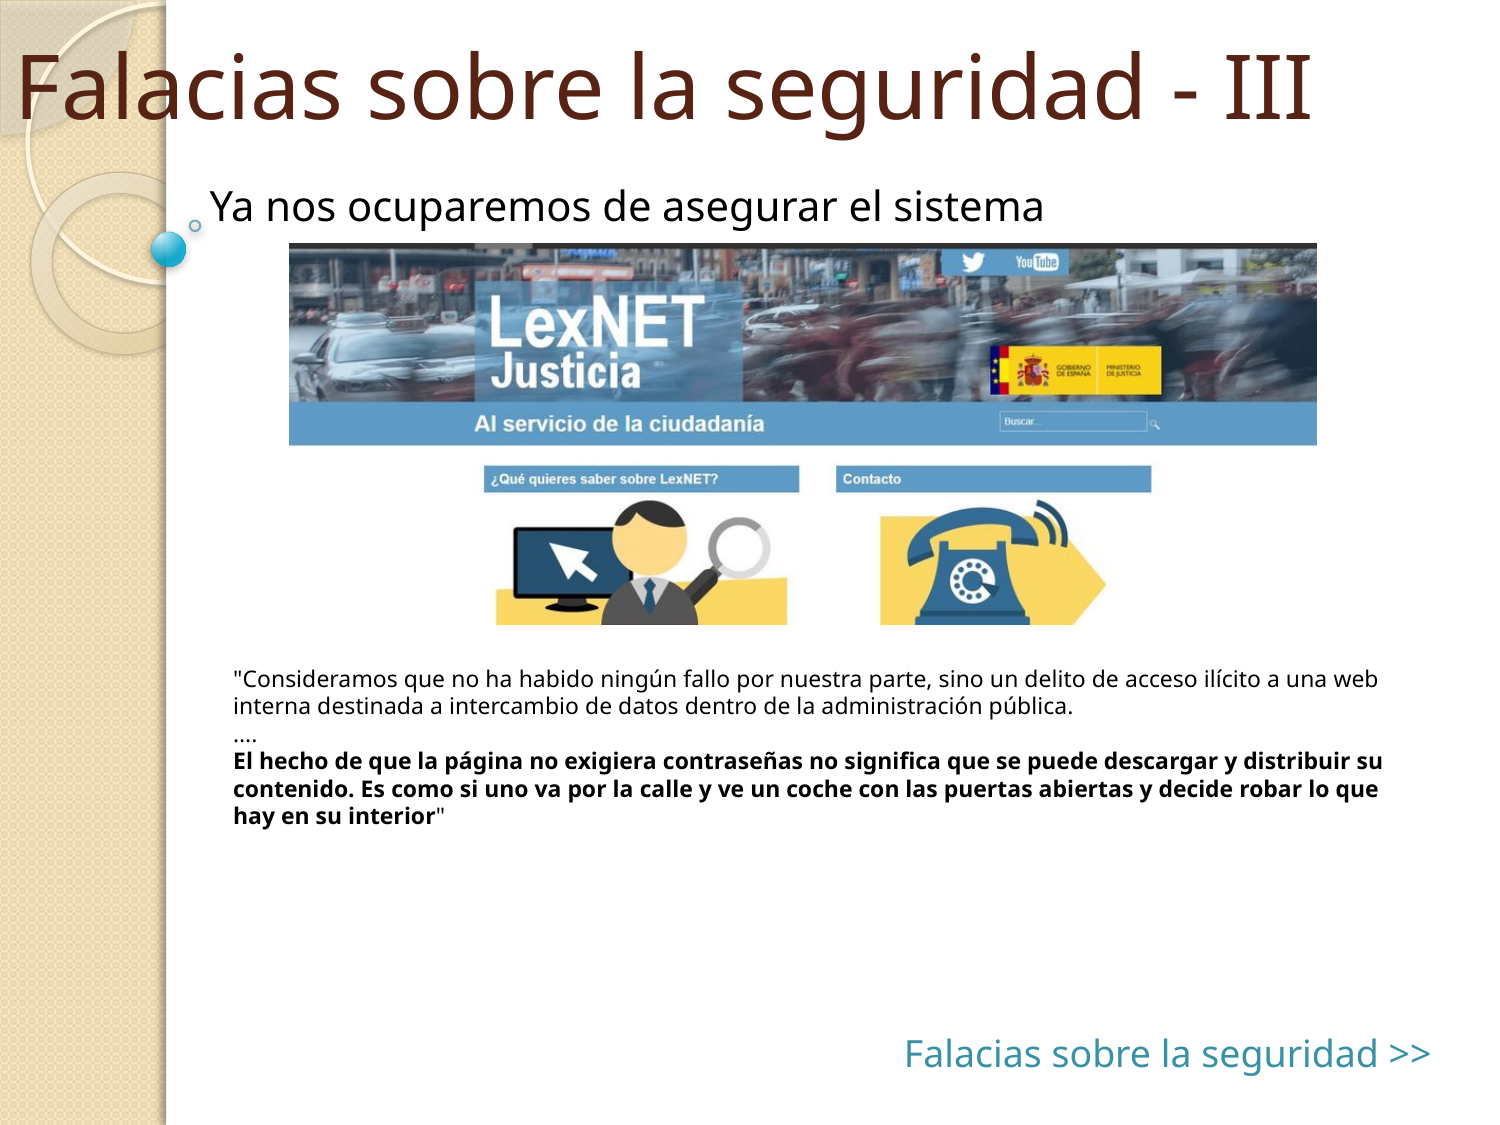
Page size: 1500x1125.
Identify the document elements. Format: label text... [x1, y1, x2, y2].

title Falacias sobre la seguridad - III [0, 7, 1483, 145]
text_box Falacias sobre la seguridad >> [182, 1023, 1447, 1083]
text_box Ya nos ocuparemos de asegurar el sistema [194, 172, 1459, 238]
text_box "Consideramos que no ha habido ningún fallo por nuestra parte, sino un delito de acceso ilícito a una web interna destinada a intercambio de datos dentro de la administración pública. …. El hecho de que la página no exigiera contraseñas no significa que se puede descargar y distribuir su contenido. Es como si uno va por la calle y ve un coche con las puertas abiertas y decide robar lo que hay en su interior" [218, 656, 1412, 837]
picture [288, 243, 1318, 626]
